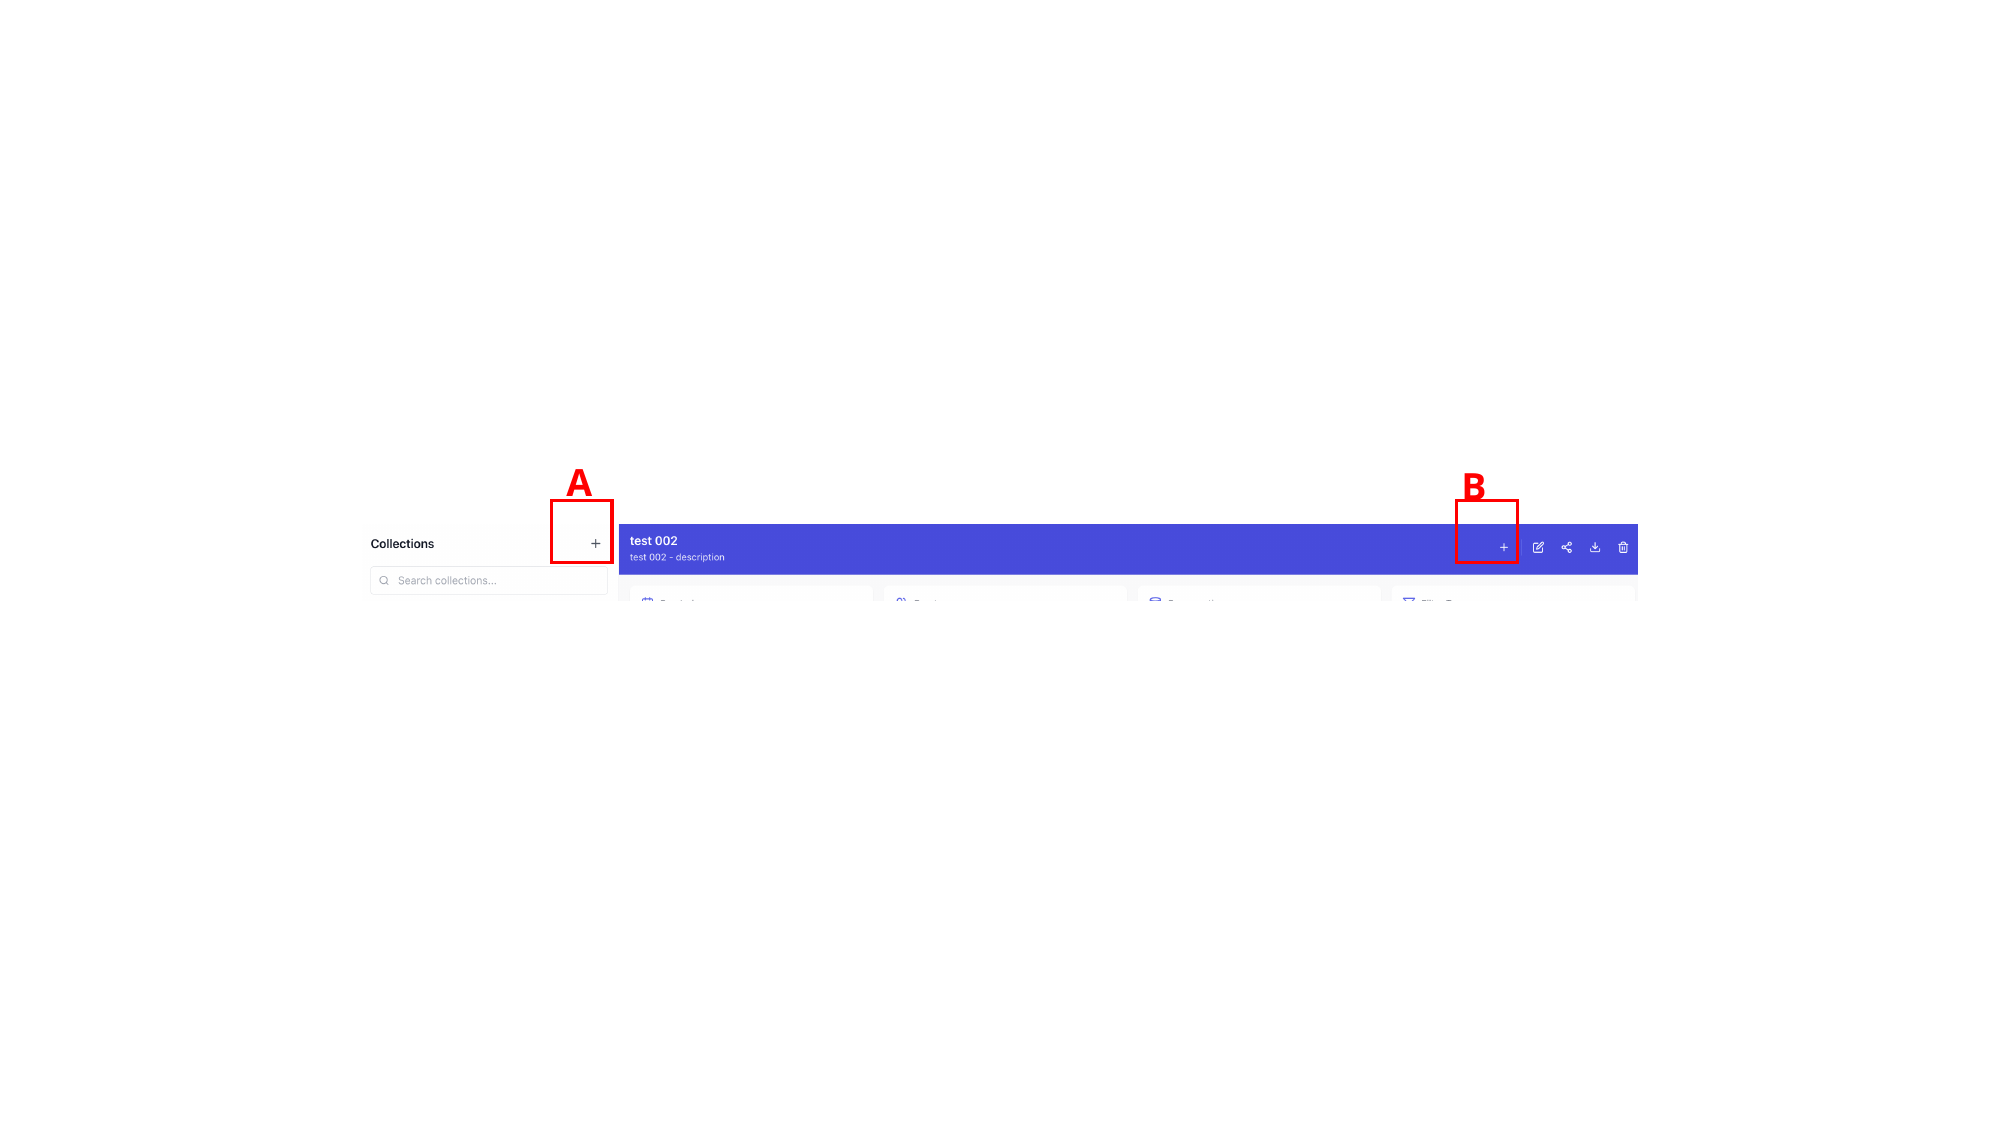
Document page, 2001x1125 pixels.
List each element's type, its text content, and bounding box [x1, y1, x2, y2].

text_box [1455, 499, 1519, 523]
text_box A [551, 451, 608, 512]
text_box B [1446, 455, 1502, 516]
text_box [550, 499, 614, 523]
picture [361, 523, 1638, 602]
